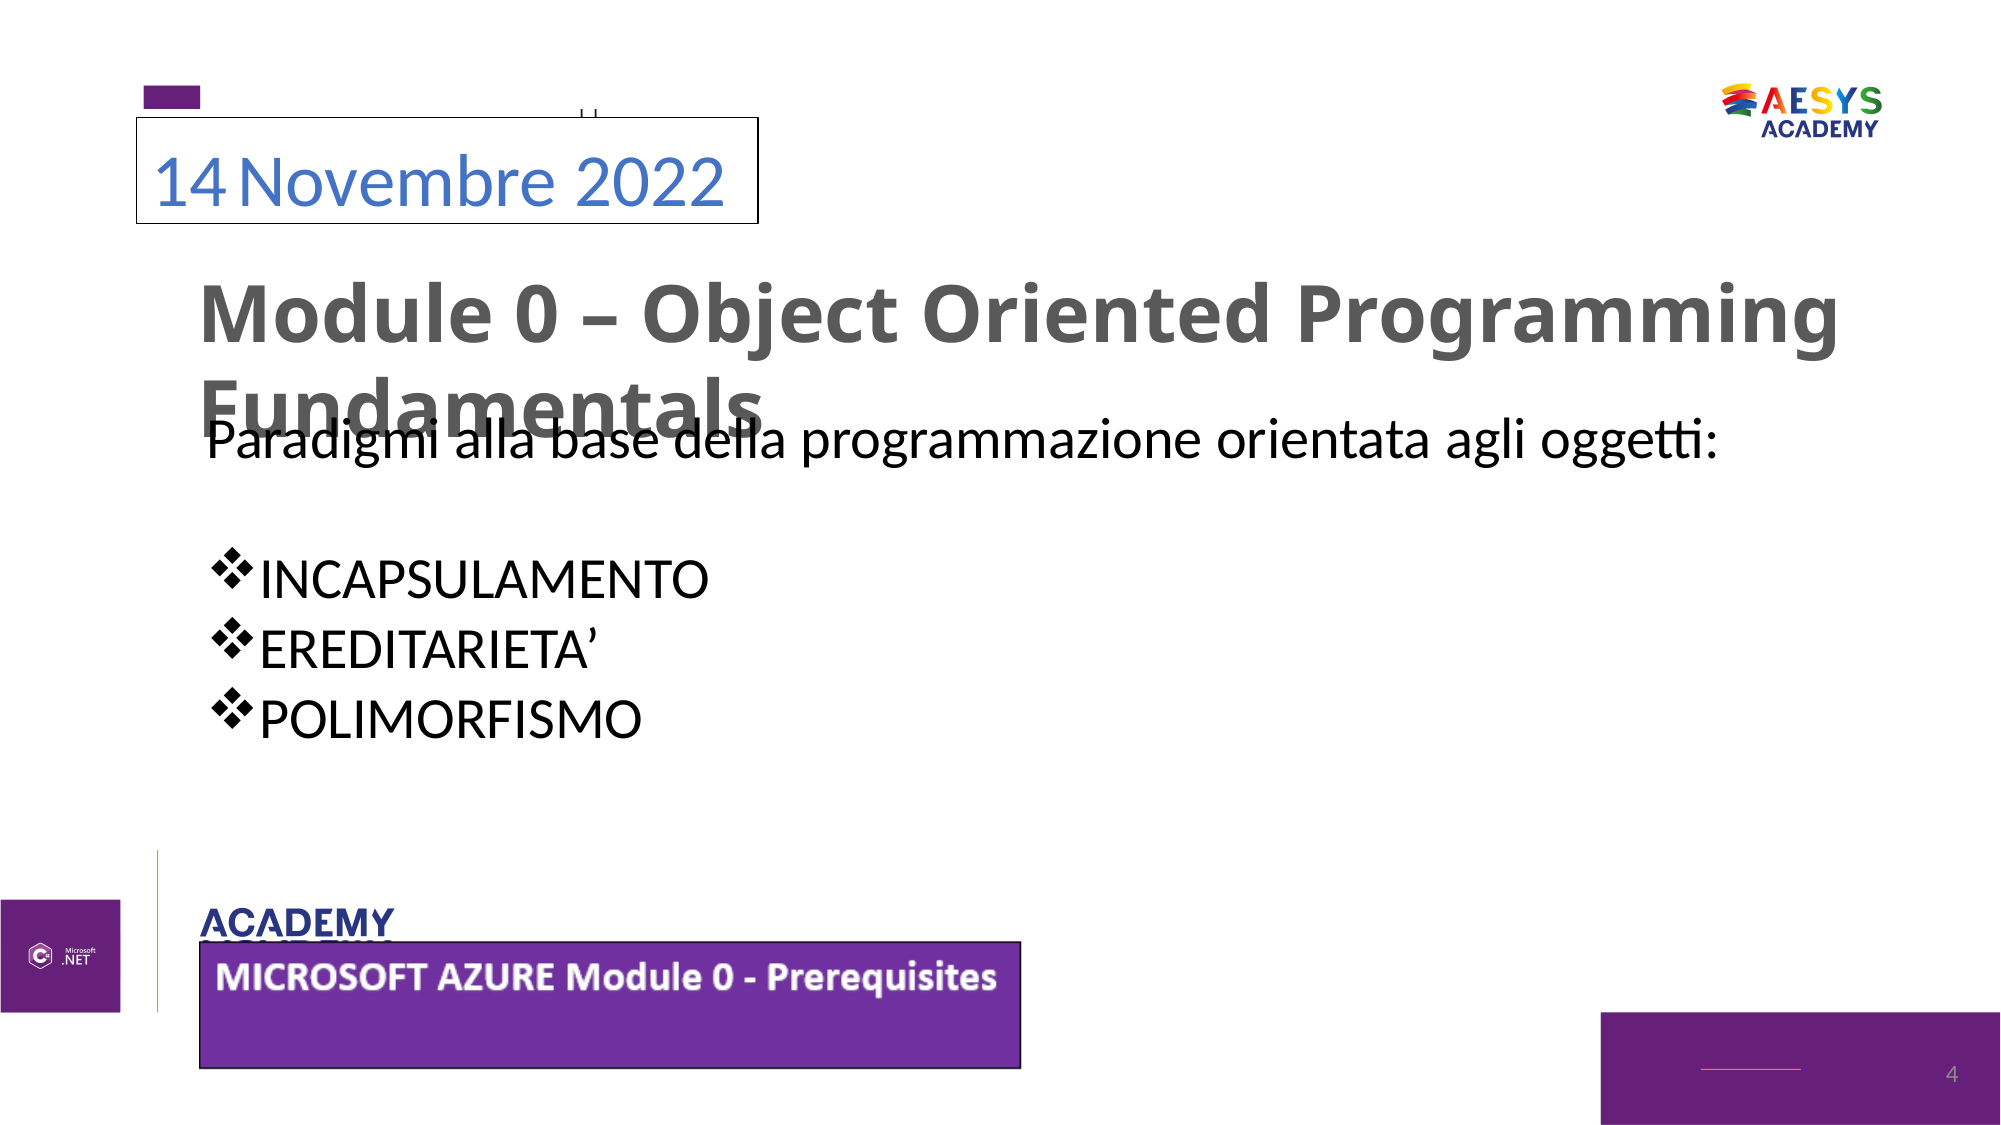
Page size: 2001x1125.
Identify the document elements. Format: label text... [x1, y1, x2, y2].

picture [0, 0, 2001, 1125]
slide_number 4 [1412, 1042, 1974, 1102]
text_box Paradigmi alla base della programmazione orientata agli oggetti: INCAPSULAMENTO EREDITARIETA’ POLIMORFISMO [191, 393, 1736, 758]
text_box 14 Novembre 2022 [136, 117, 758, 224]
text_box Module 0 – Object Oriented Programming Fundamentals [182, 255, 1943, 461]
